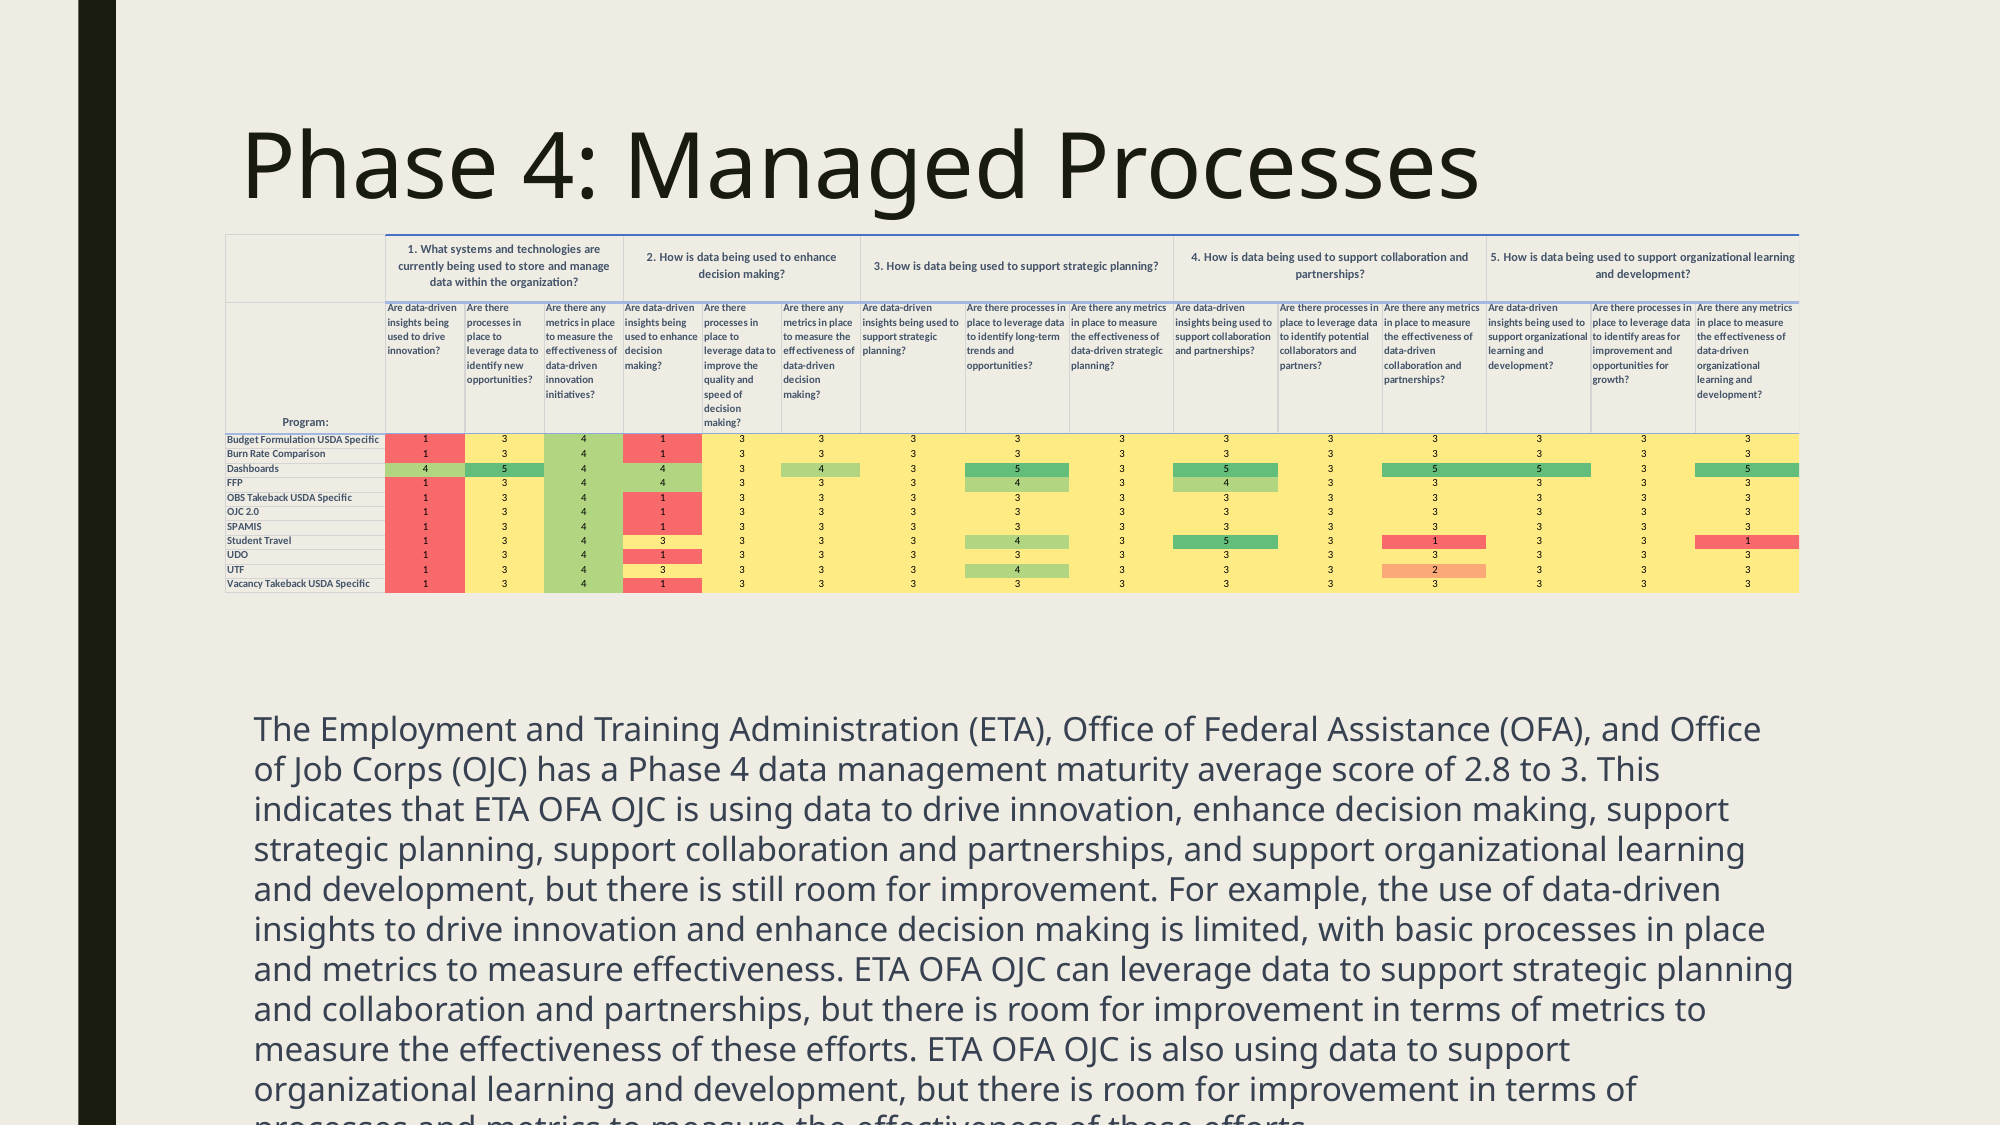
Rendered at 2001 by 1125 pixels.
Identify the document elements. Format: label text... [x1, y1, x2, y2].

text_box The Employment and Training Administration (ETA), Office of Federal Assistance (OFA), and Office of Job Corps (OJC) has a Phase 4 data management maturity average score of 2.8 to 3. This indicates that ETA OFA OJC is using data to drive innovation, enhance decision making, support strategic planning, support collaboration and partnerships, and support organizational learning and development, but there is still room for improvement. For example, the use of data-driven insights to drive innovation and enhance decision making is limited, with basic processes in place and metrics to measure effectiveness. ETA OFA OJC can leverage data to support strategic planning and collaboration and partnerships, but there is room for improvement in terms of metrics to measure the effectiveness of these efforts. ETA OFA OJC is also using data to support organizational learning and development, but there is room for improvement in terms of processes and metrics to measure the effectiveness of these efforts. [238, 700, 1814, 1125]
picture [224, 234, 1800, 594]
title Phase 4: Managed Processes [225, 112, 1800, 234]
